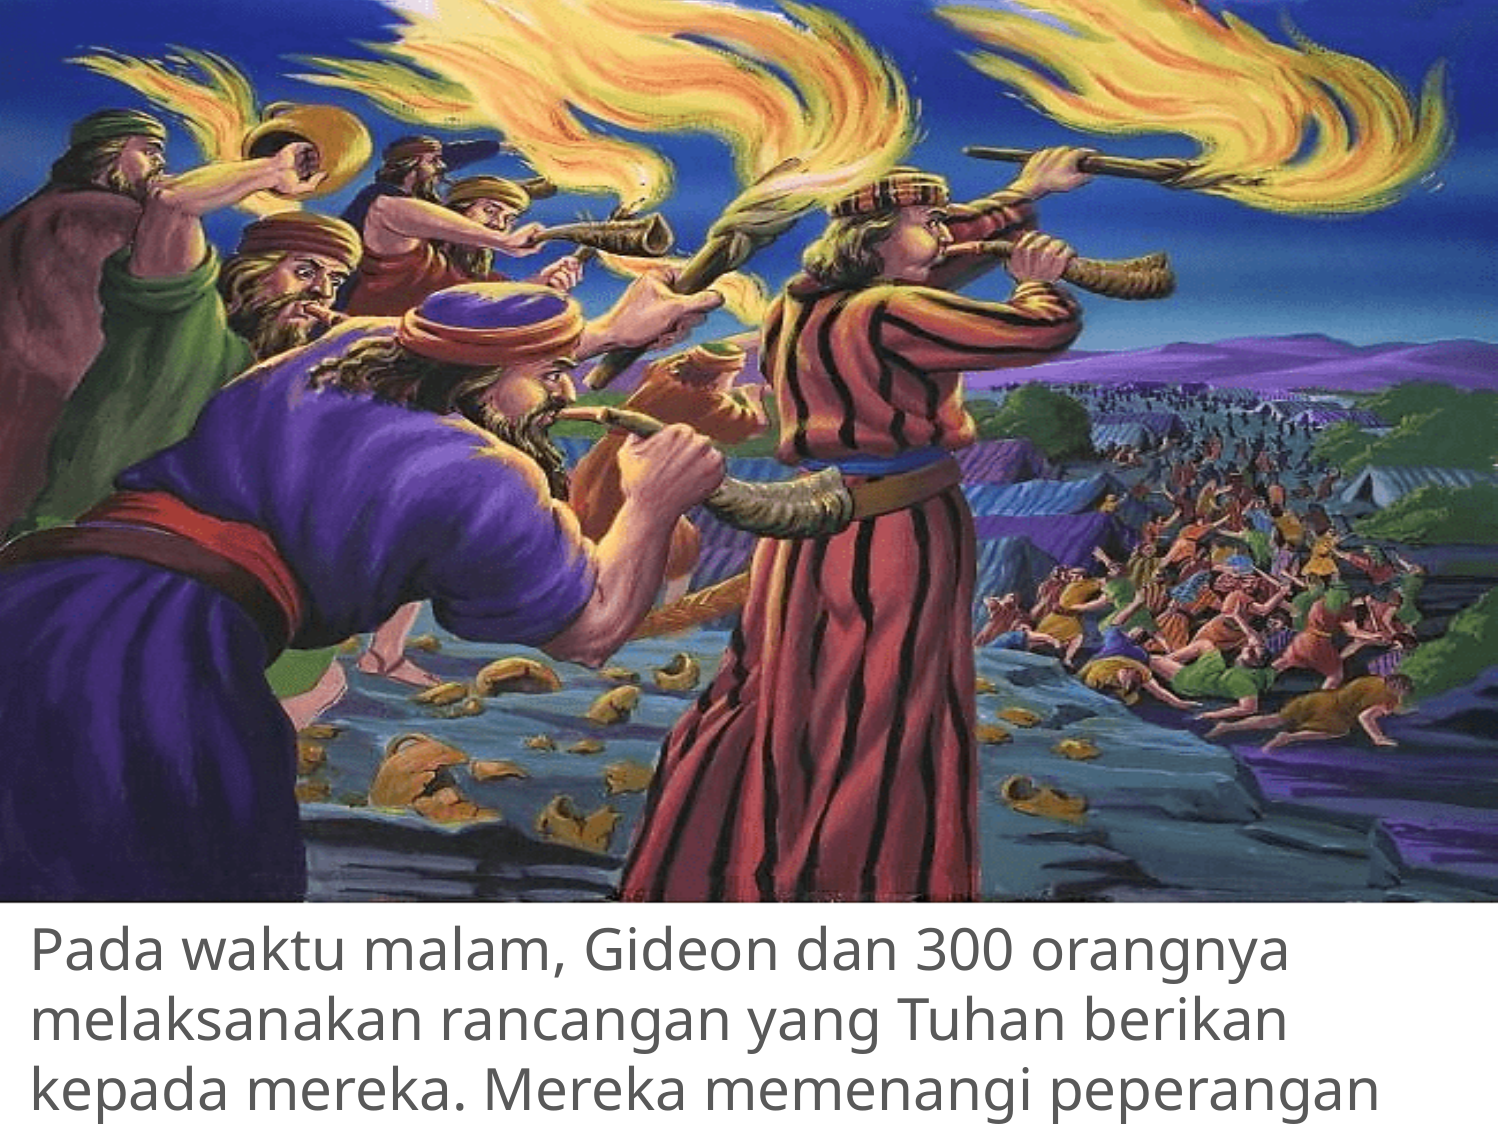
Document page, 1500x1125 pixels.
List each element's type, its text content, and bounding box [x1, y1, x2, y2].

text_box Pada waktu malam, Gideon dan 300 orangnya melaksanakan rancangan yang Tuhan berikan kepada mereka. Mereka memenangi peperangan melawan orang Midian. [14, 911, 1500, 1125]
picture [0, 0, 1498, 906]
